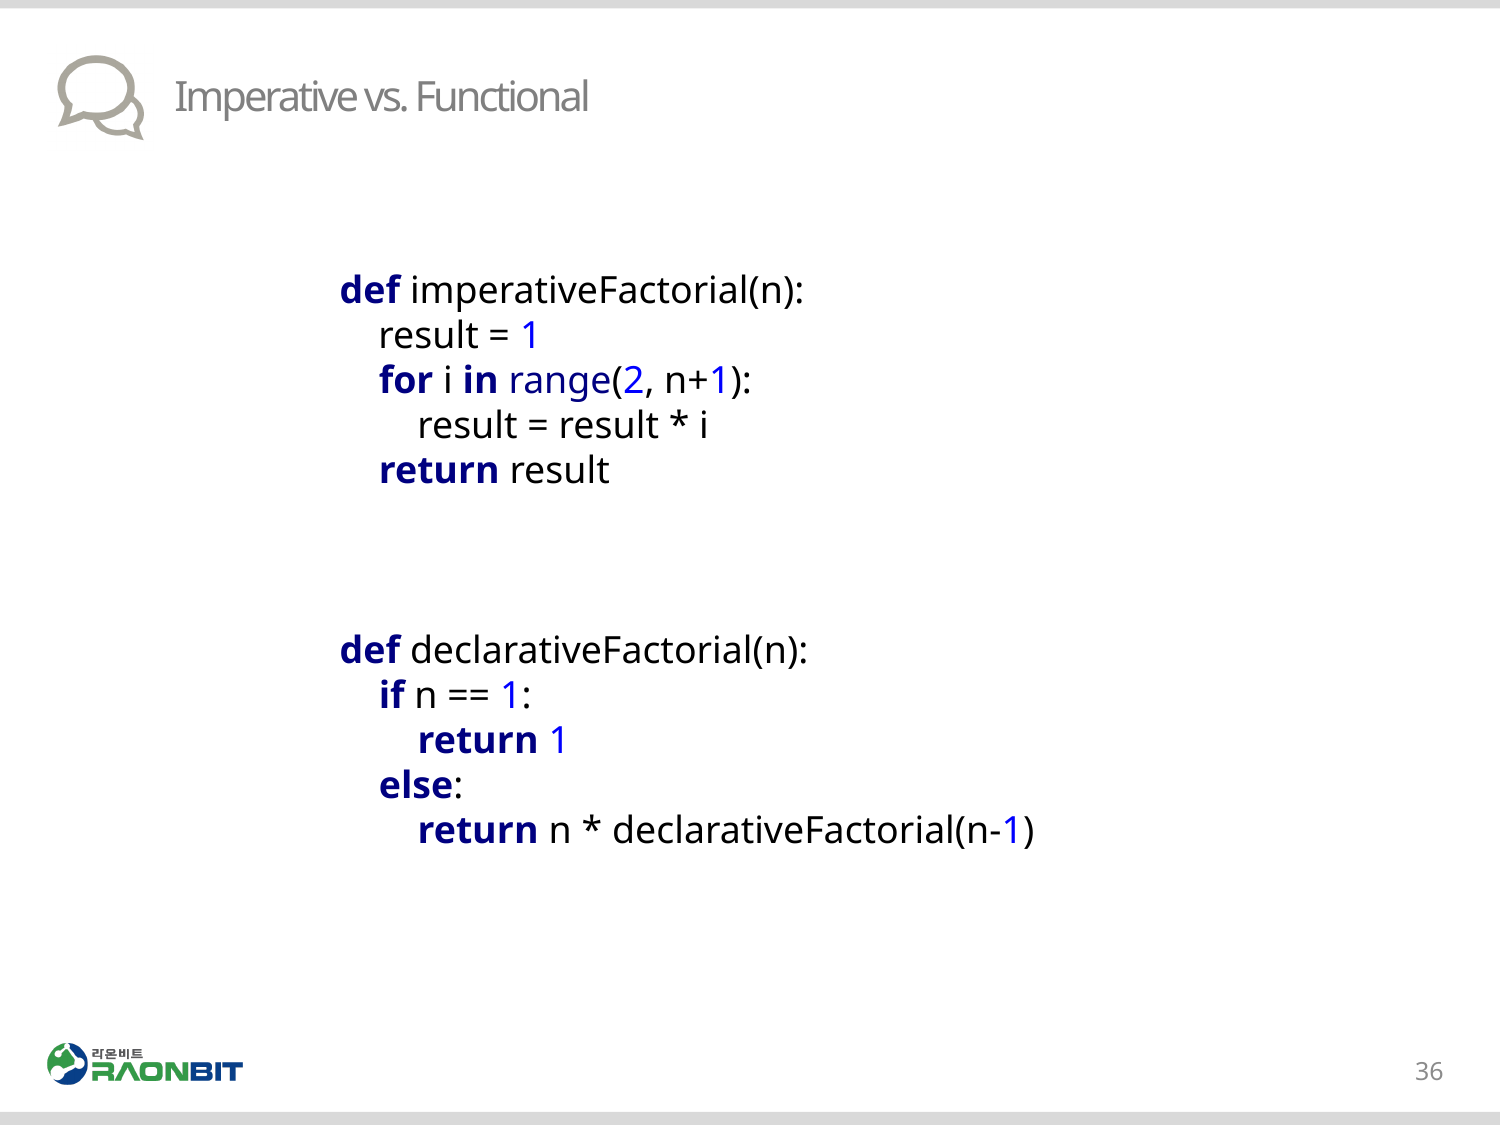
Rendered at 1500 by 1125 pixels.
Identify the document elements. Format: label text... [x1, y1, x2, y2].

picture [47, 1043, 243, 1085]
slide_number 36 [1328, 1042, 1459, 1103]
title Imperative vs. Functional [159, 48, 1425, 141]
text_box def imperativeFactorial(n): result = 1 for i in range(2, n+1): result = result * i return result def declarativeFactorial(n): if n == 1: return 1 else: return n * declarativeFactorial(n-1) [324, 213, 1208, 859]
